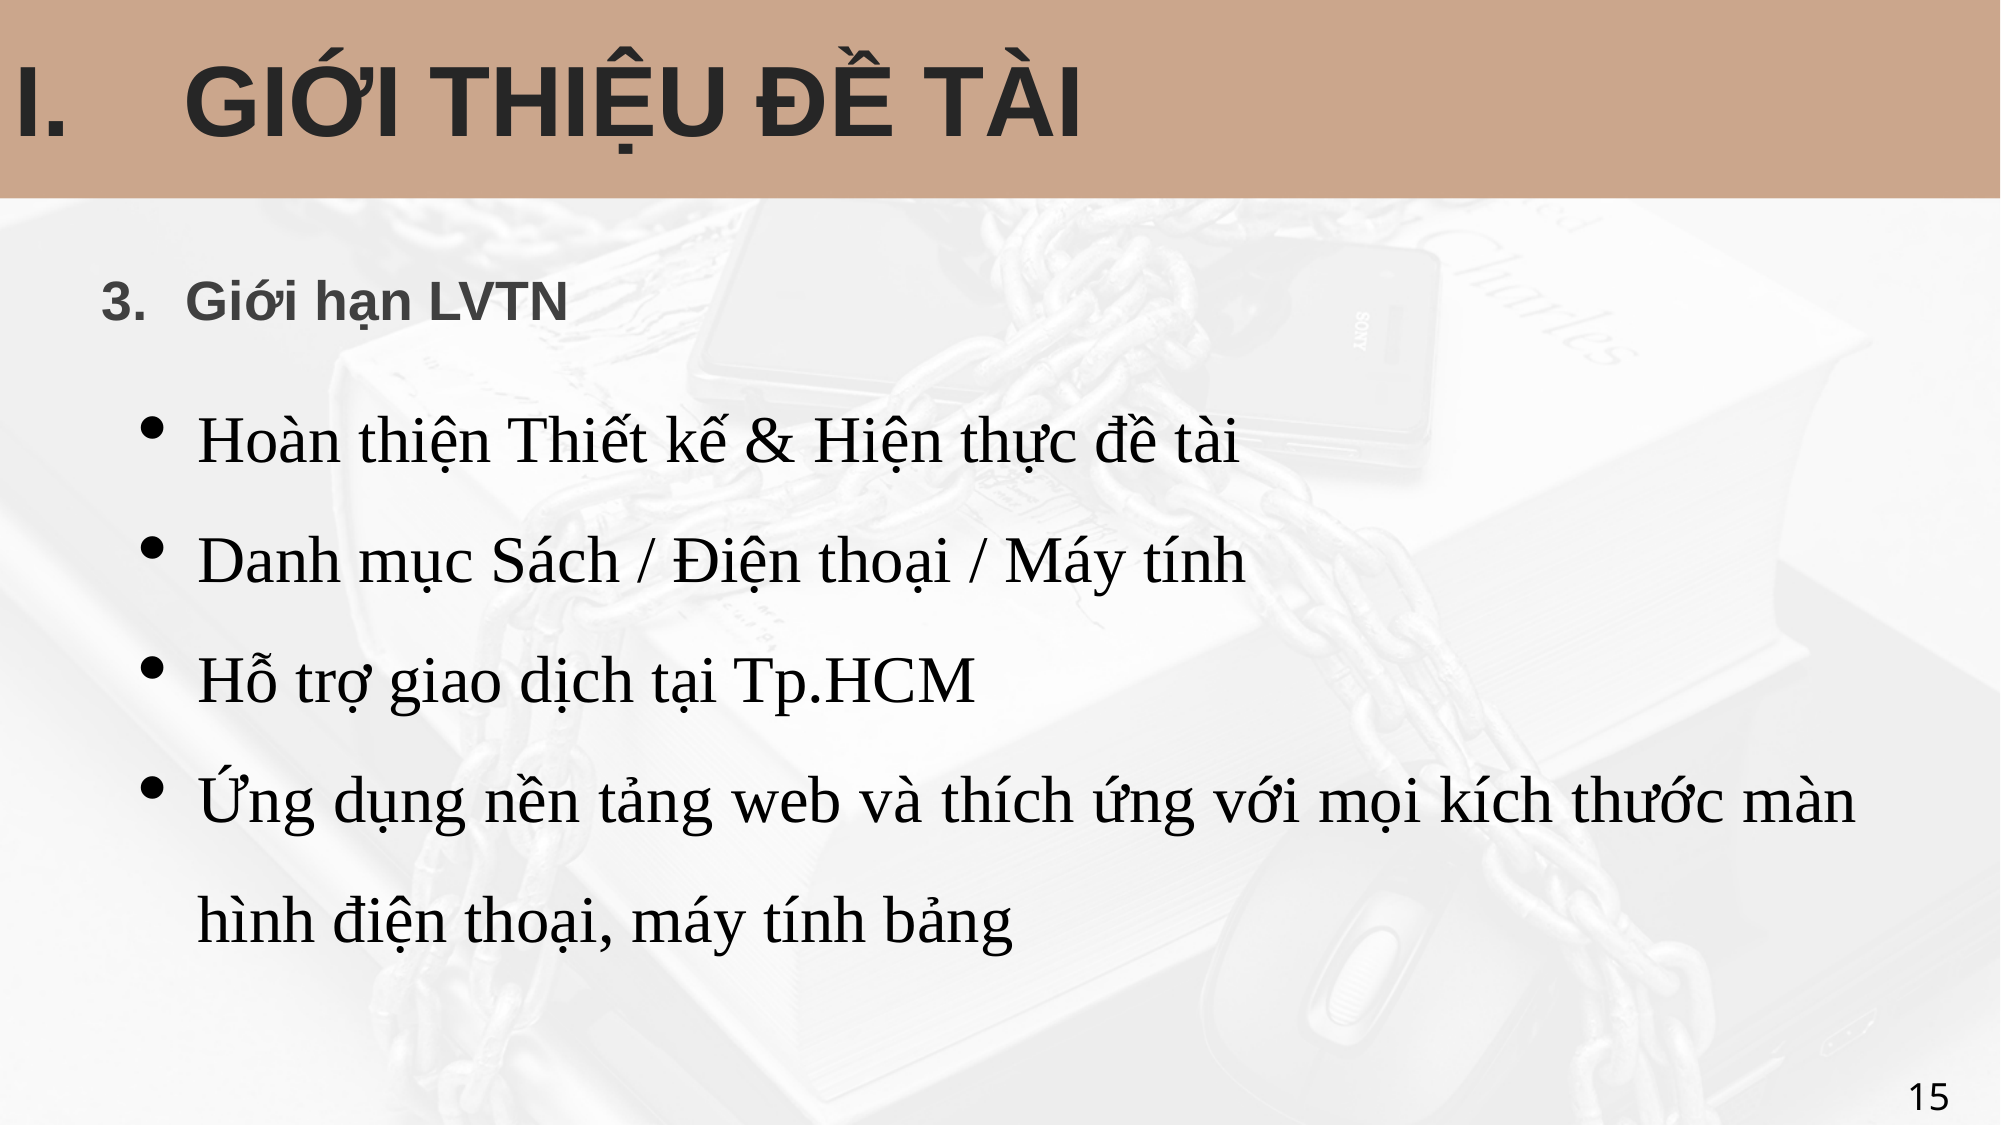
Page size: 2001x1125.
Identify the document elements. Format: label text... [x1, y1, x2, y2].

text_box Hoàn thiện Thiết kế & Hiện thực đề tài Danh mục Sách / Điện thoại / Máy tính Hỗ trợ giao dịch tại Tp.HCM Ứng dụng nền tảng web và thích ứng với mọi kích thước màn hình điện thoại, máy tính bảng [126, 348, 1874, 963]
picture [0, 0, 2001, 1125]
title GIỚI THIỆU ĐỀ TÀI [0, 0, 2000, 194]
list Giới hạn LVTN [86, 247, 1945, 349]
text_box 15 [1892, 1065, 2000, 1125]
